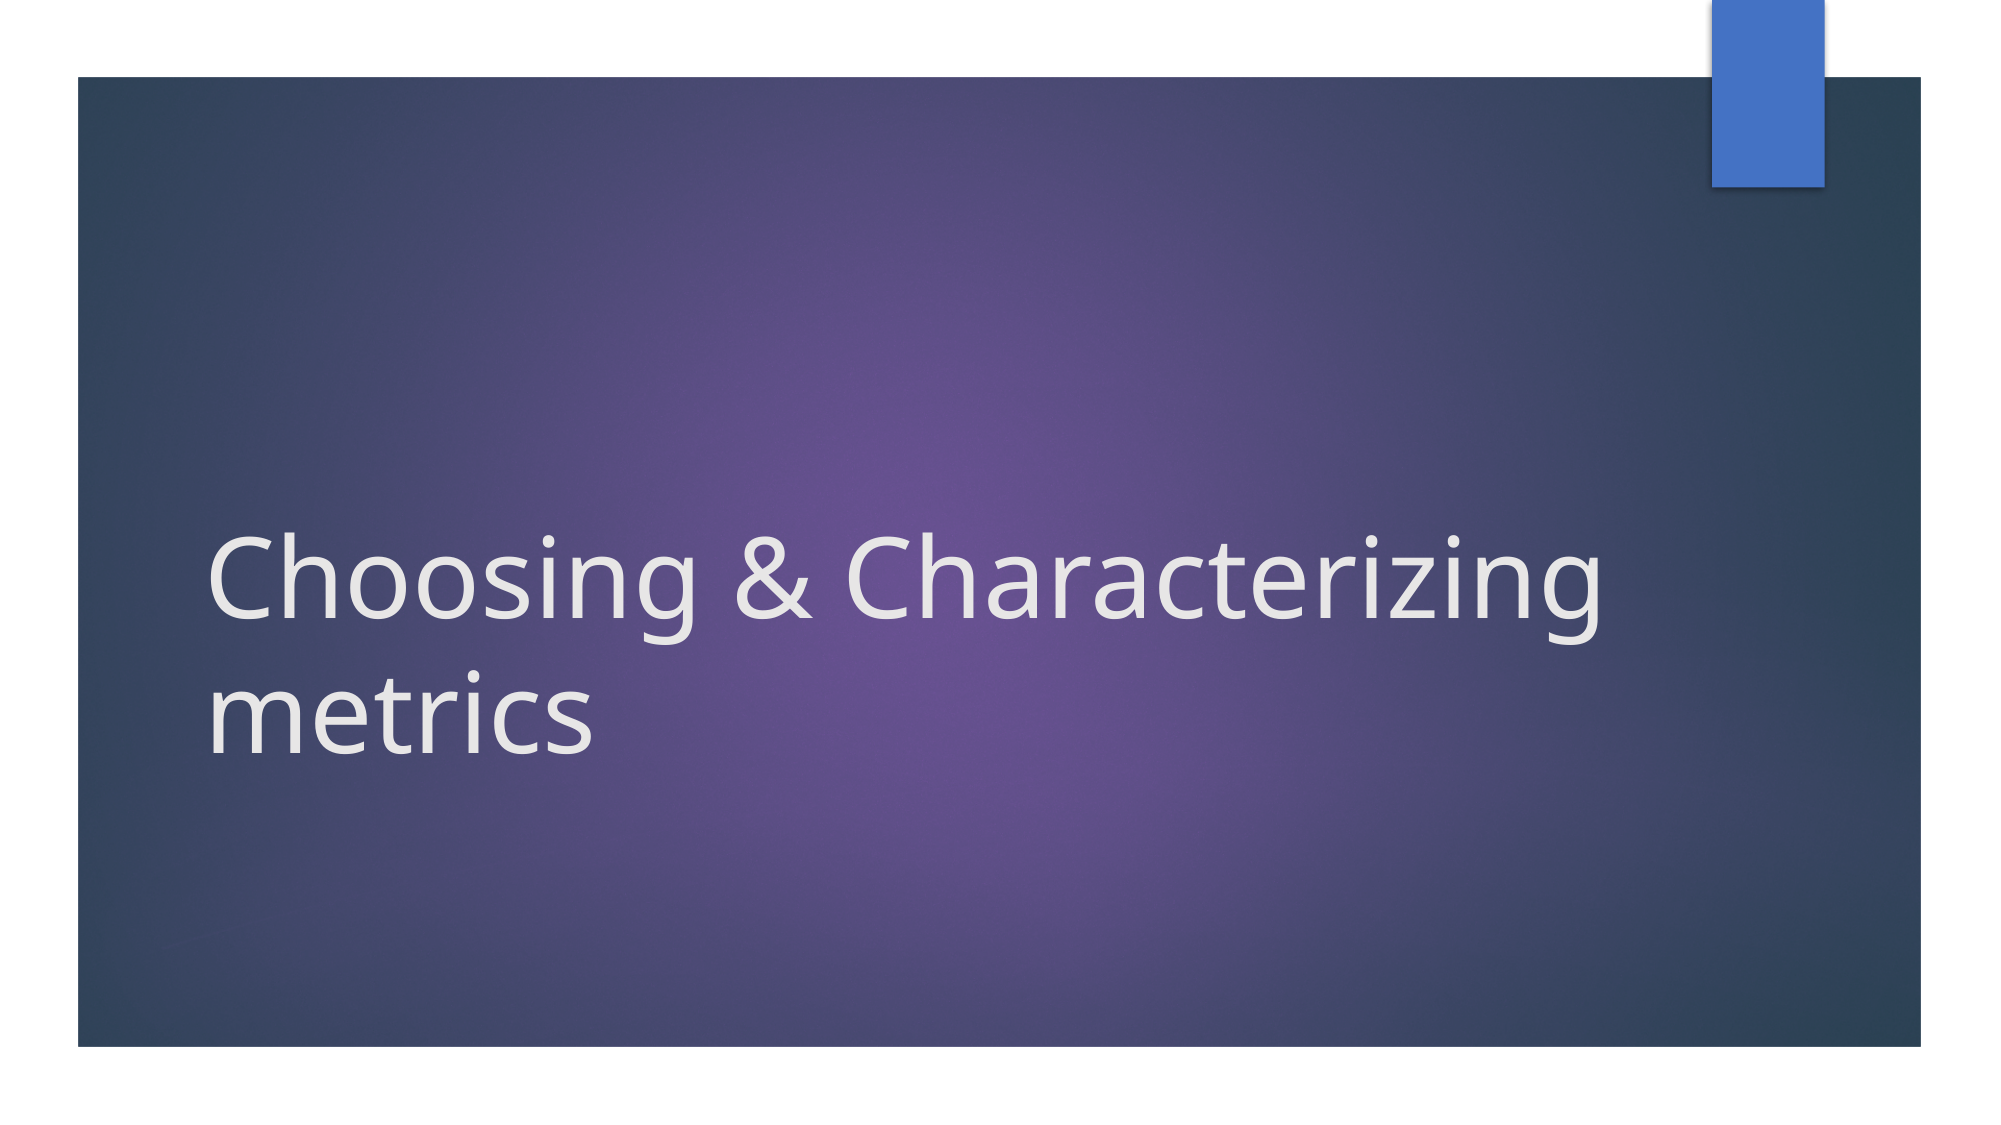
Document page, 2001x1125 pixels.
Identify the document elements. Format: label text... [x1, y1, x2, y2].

title Choosing & Characterizing metrics [189, 344, 1638, 784]
